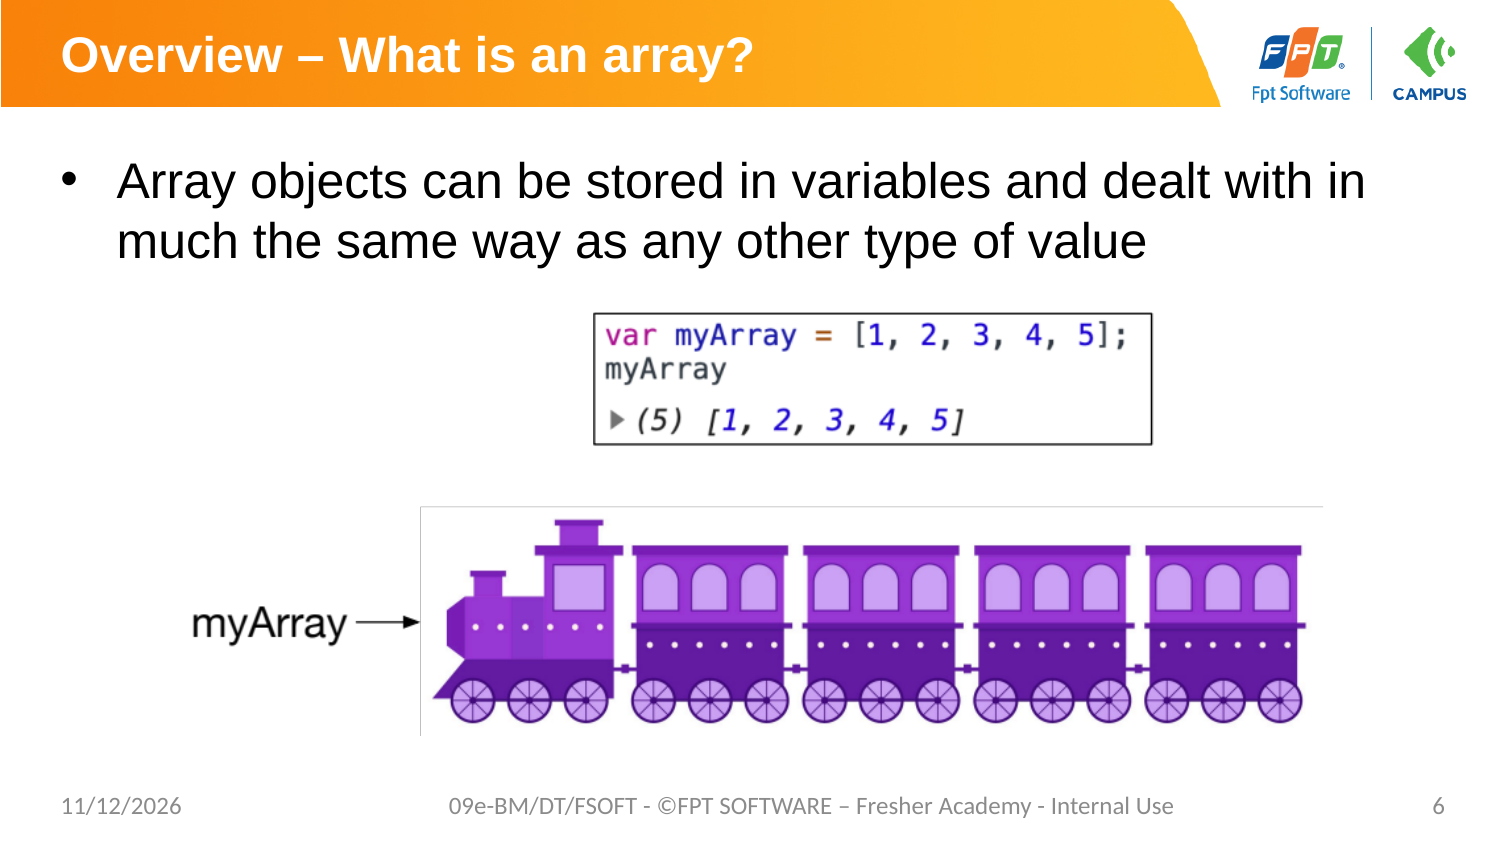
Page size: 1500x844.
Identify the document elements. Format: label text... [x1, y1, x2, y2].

title Overview – What is an array? [45, 0, 1176, 106]
picture [1, 0, 1499, 844]
text_box Array objects can be stored in variables and dealt with in much the same way as any other type of value [45, 140, 1461, 276]
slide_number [45, 782, 270, 827]
slide_number 6 [1350, 782, 1461, 827]
footer 09e-BM/DT/FSOFT - ©FPT SOFTWARE – Fresher Academy - Internal Use [289, 782, 1335, 827]
